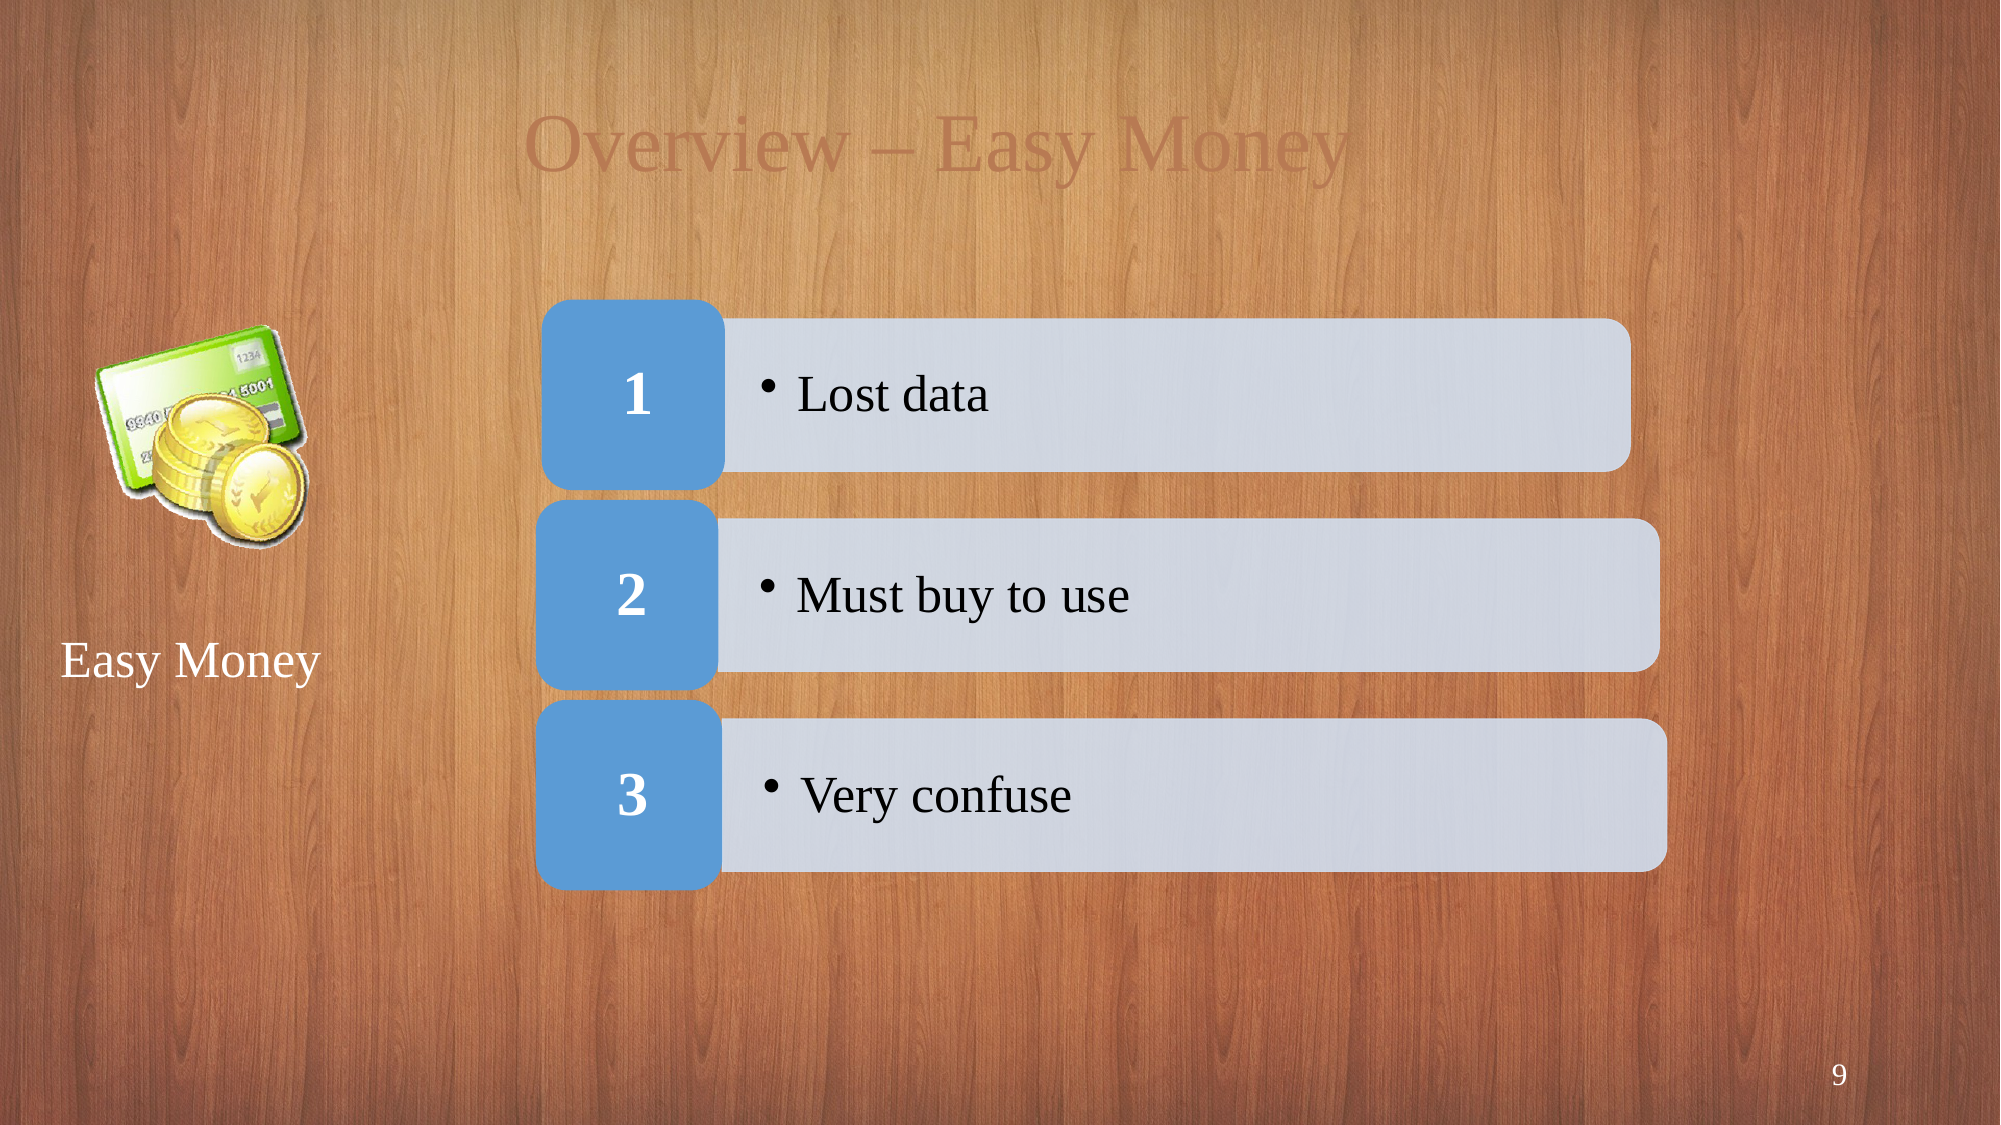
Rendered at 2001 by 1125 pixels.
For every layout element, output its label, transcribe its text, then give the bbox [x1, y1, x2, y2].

picture [73, 302, 330, 559]
text_box Easy Money [45, 626, 452, 686]
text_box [452, 299, 1750, 891]
slide_number 9 [1325, 1042, 1863, 1103]
title Overview – Easy Money [508, 59, 1565, 217]
